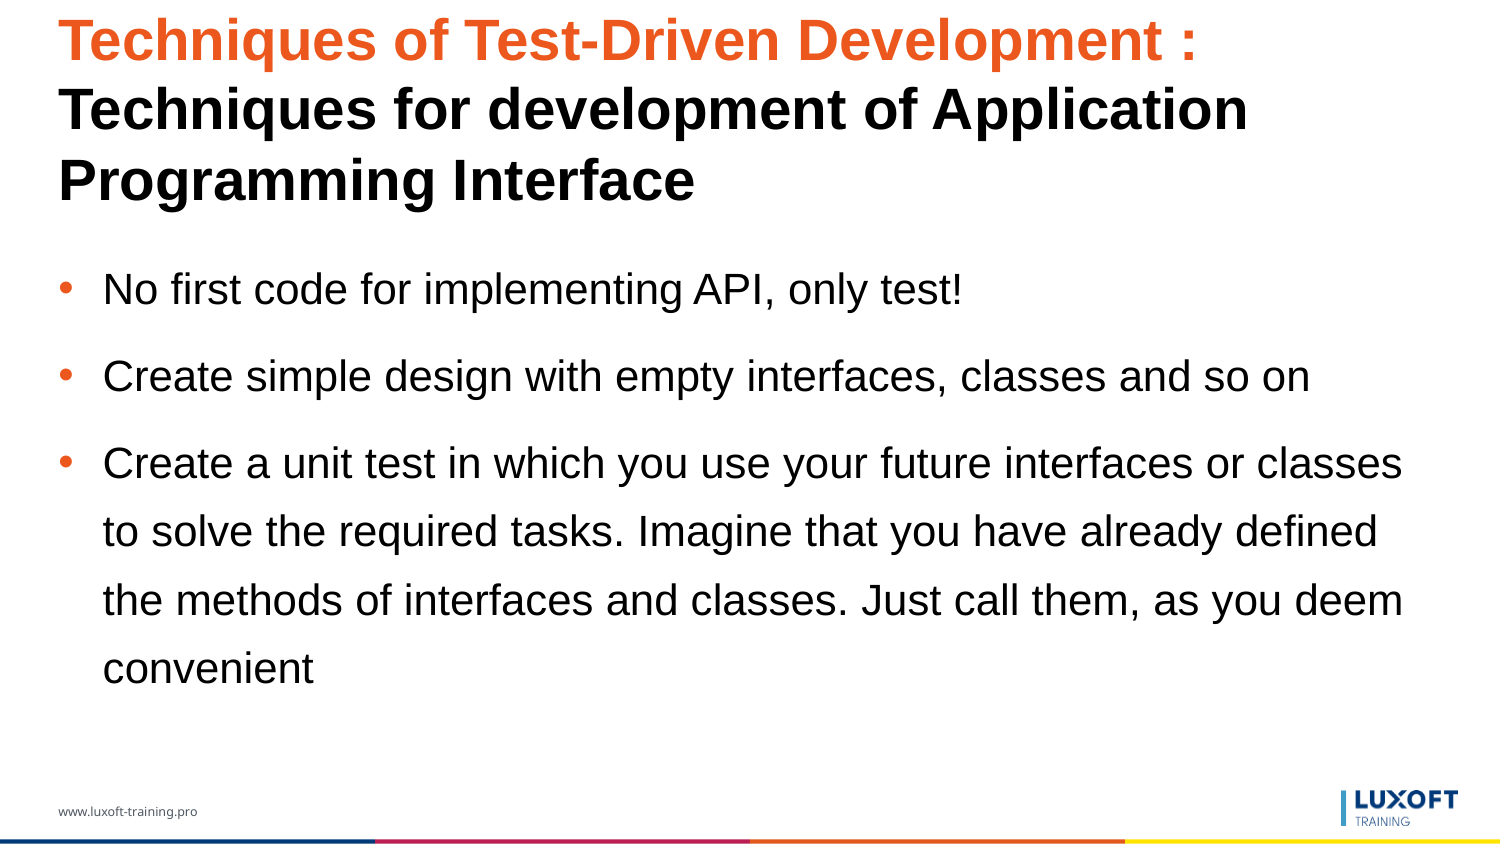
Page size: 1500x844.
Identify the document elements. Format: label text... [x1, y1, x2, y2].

picture [1341, 790, 1458, 826]
list No first code for implementing API, only test! Create simple design with empty interfaces, classes and so on Create a unit test in which you use your future interfaces or classes to solve the required tasks. Imagine that you have already defined the methods of interfaces and classes. Just call them, as you deem convenient [47, 239, 1457, 771]
title Techniques of Test-Driven Development : Techniques for development of Application Programming Interface [47, 75, 1457, 138]
